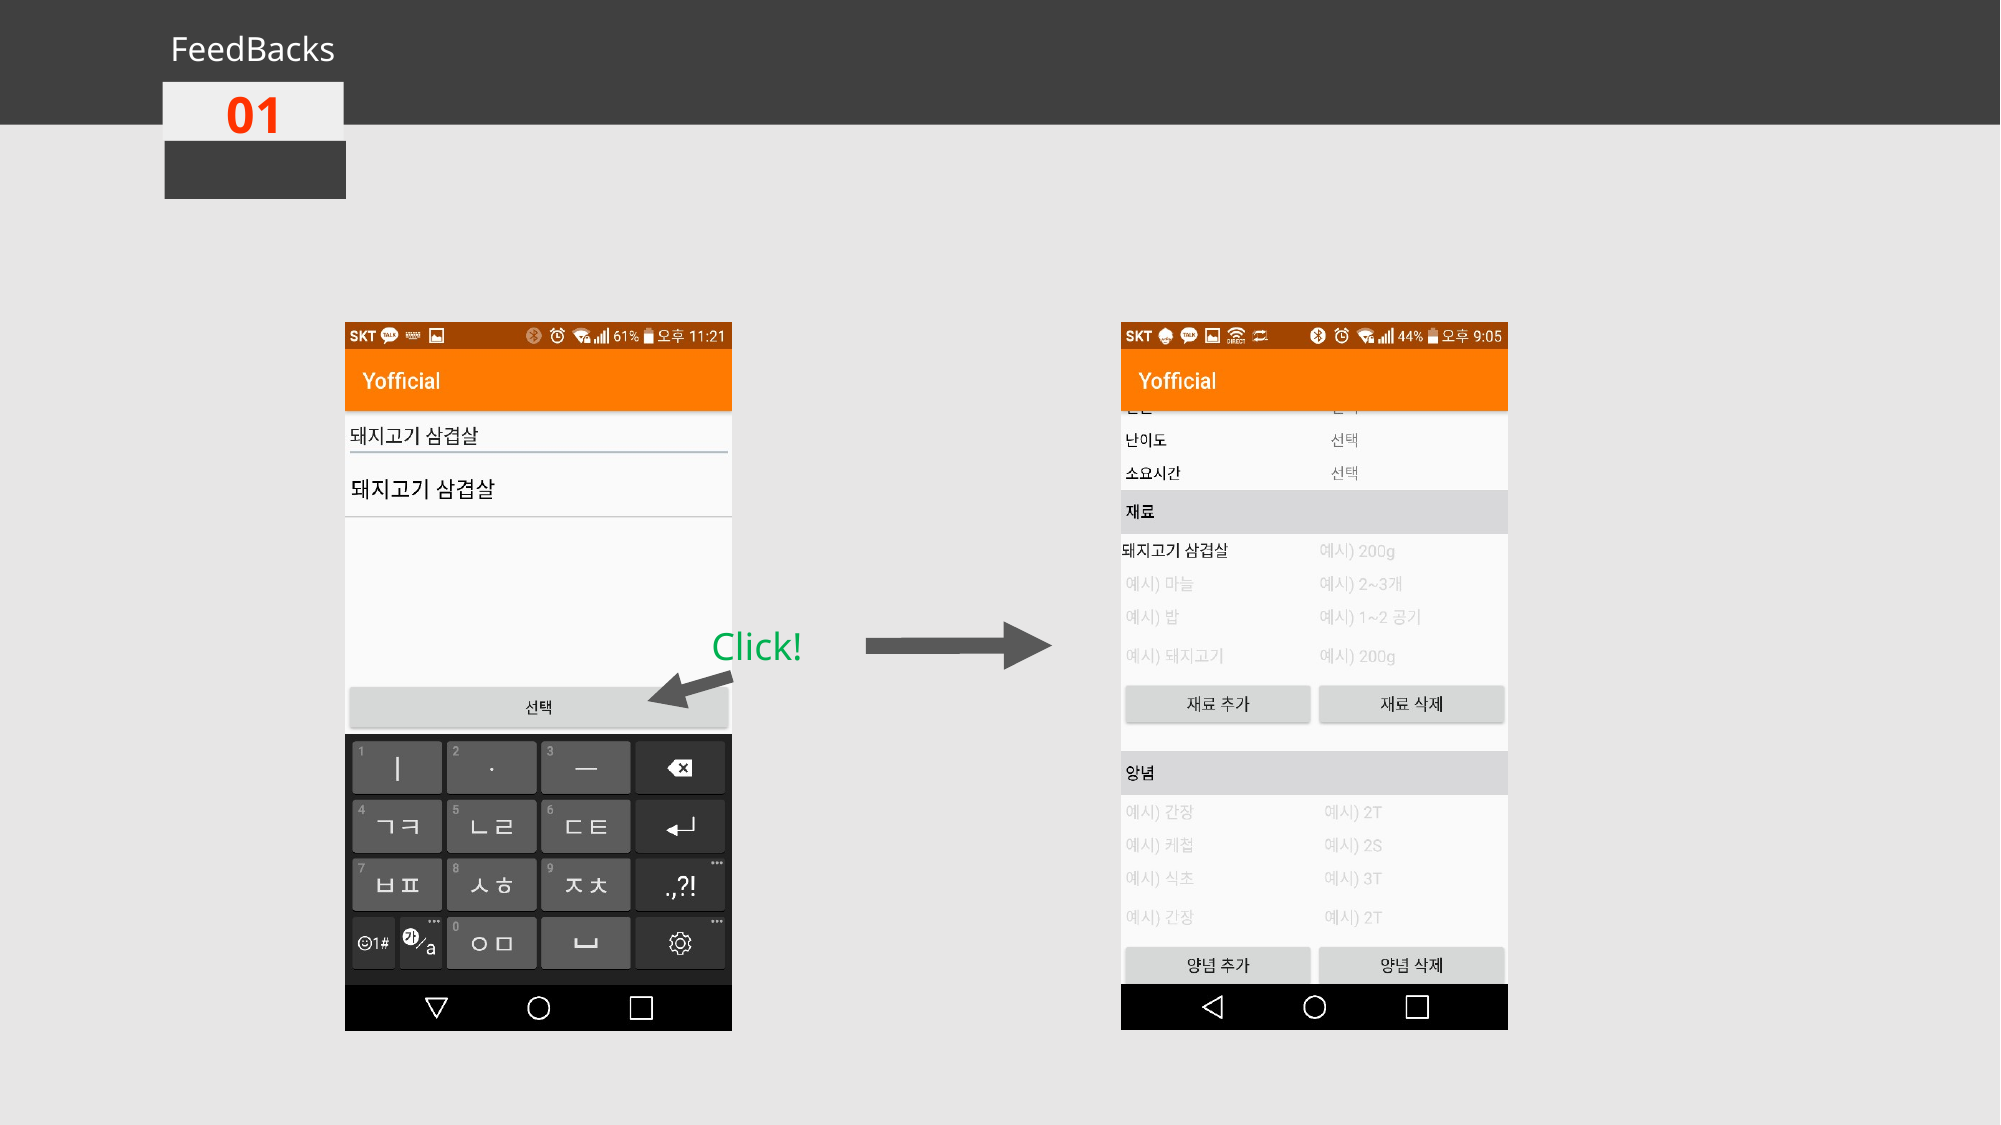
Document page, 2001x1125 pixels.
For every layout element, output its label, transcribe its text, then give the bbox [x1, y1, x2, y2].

text_box [299, 0, 2000, 126]
text_box [299, 81, 345, 140]
text_box [164, 140, 347, 200]
picture [345, 322, 732, 1031]
text_box FeedBacks [146, 0, 669, 76]
text_box [161, 81, 211, 141]
text_box [0, 0, 211, 126]
text_box 01 [211, 75, 299, 151]
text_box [647, 322, 1508, 1030]
